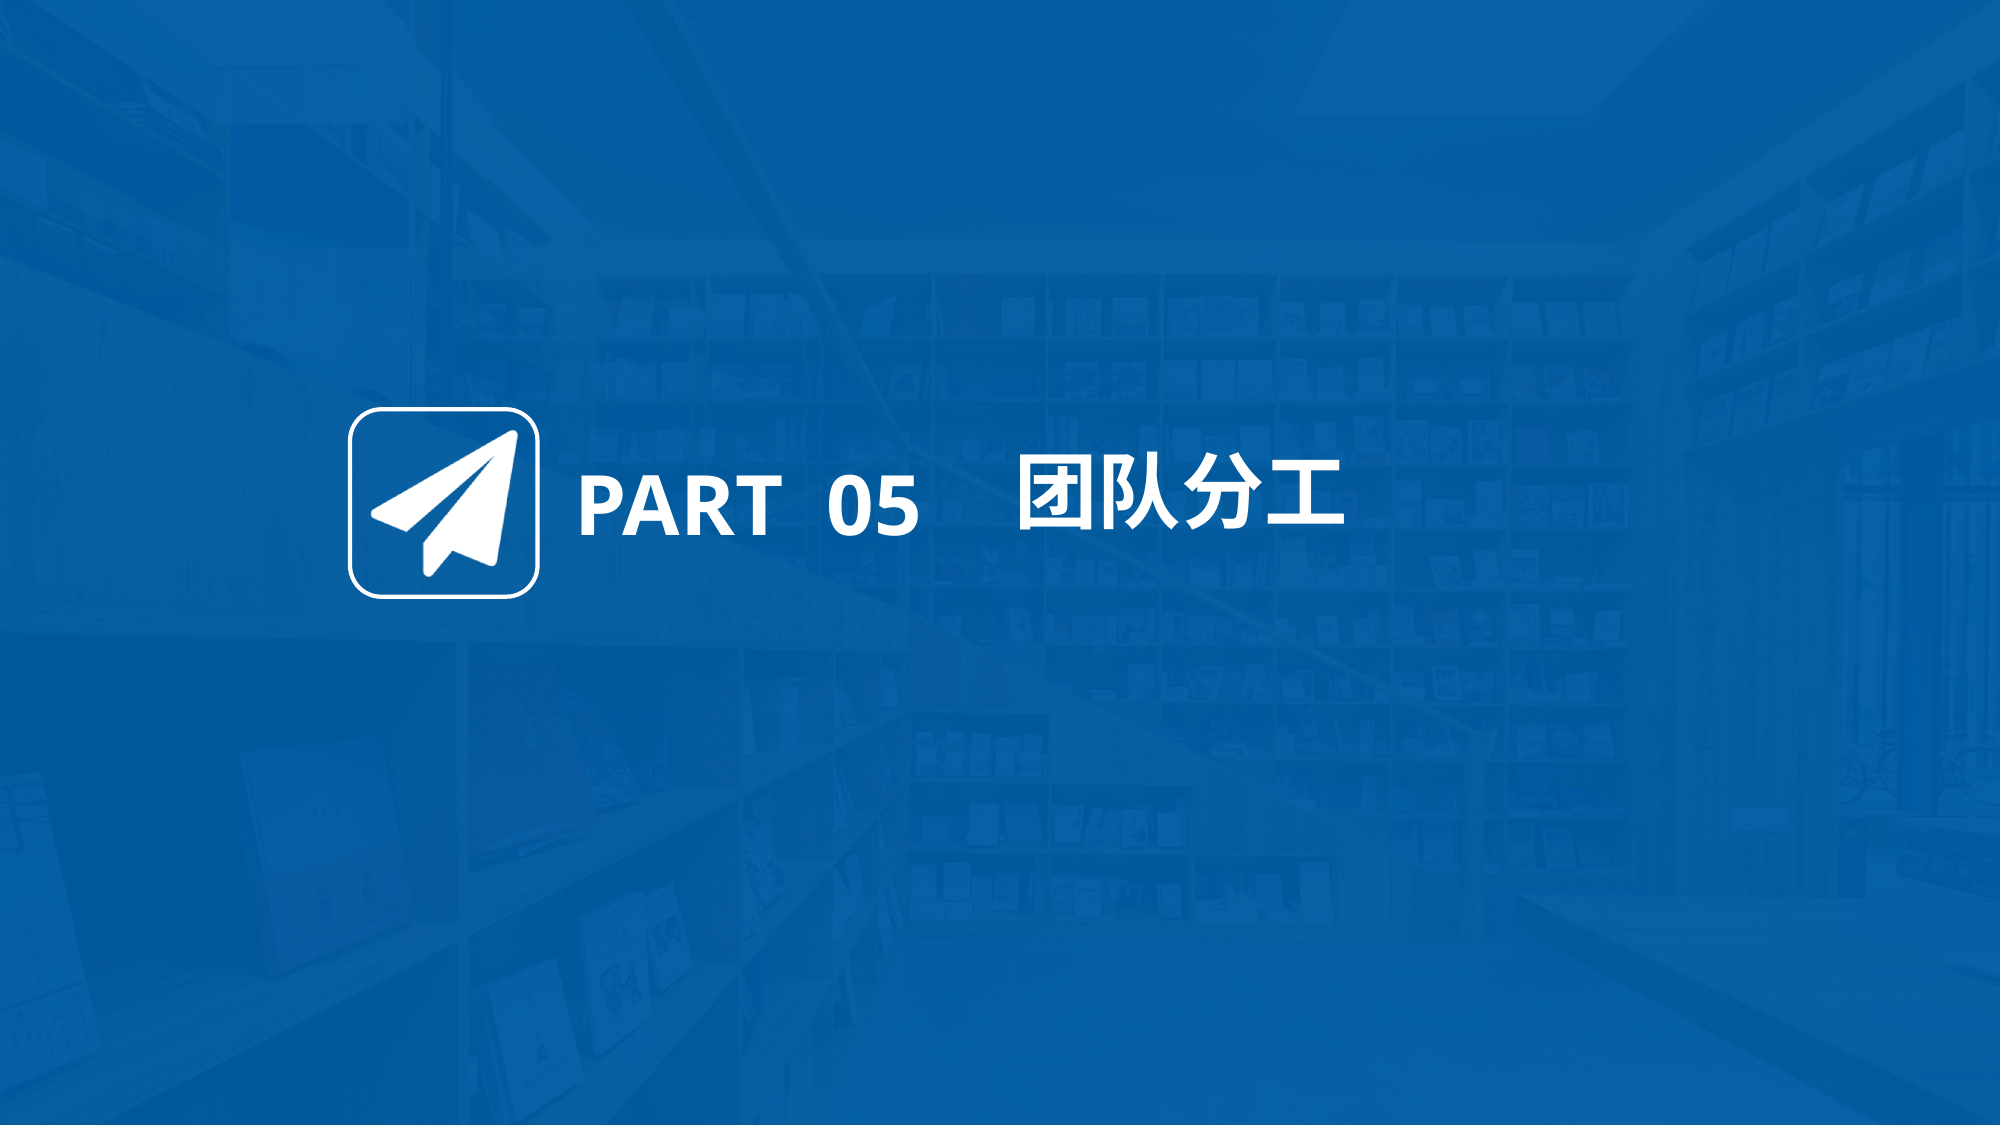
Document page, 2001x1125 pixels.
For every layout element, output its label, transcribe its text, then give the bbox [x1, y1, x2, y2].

picture [353, 412, 535, 594]
title 团队分工 [999, 443, 1705, 549]
